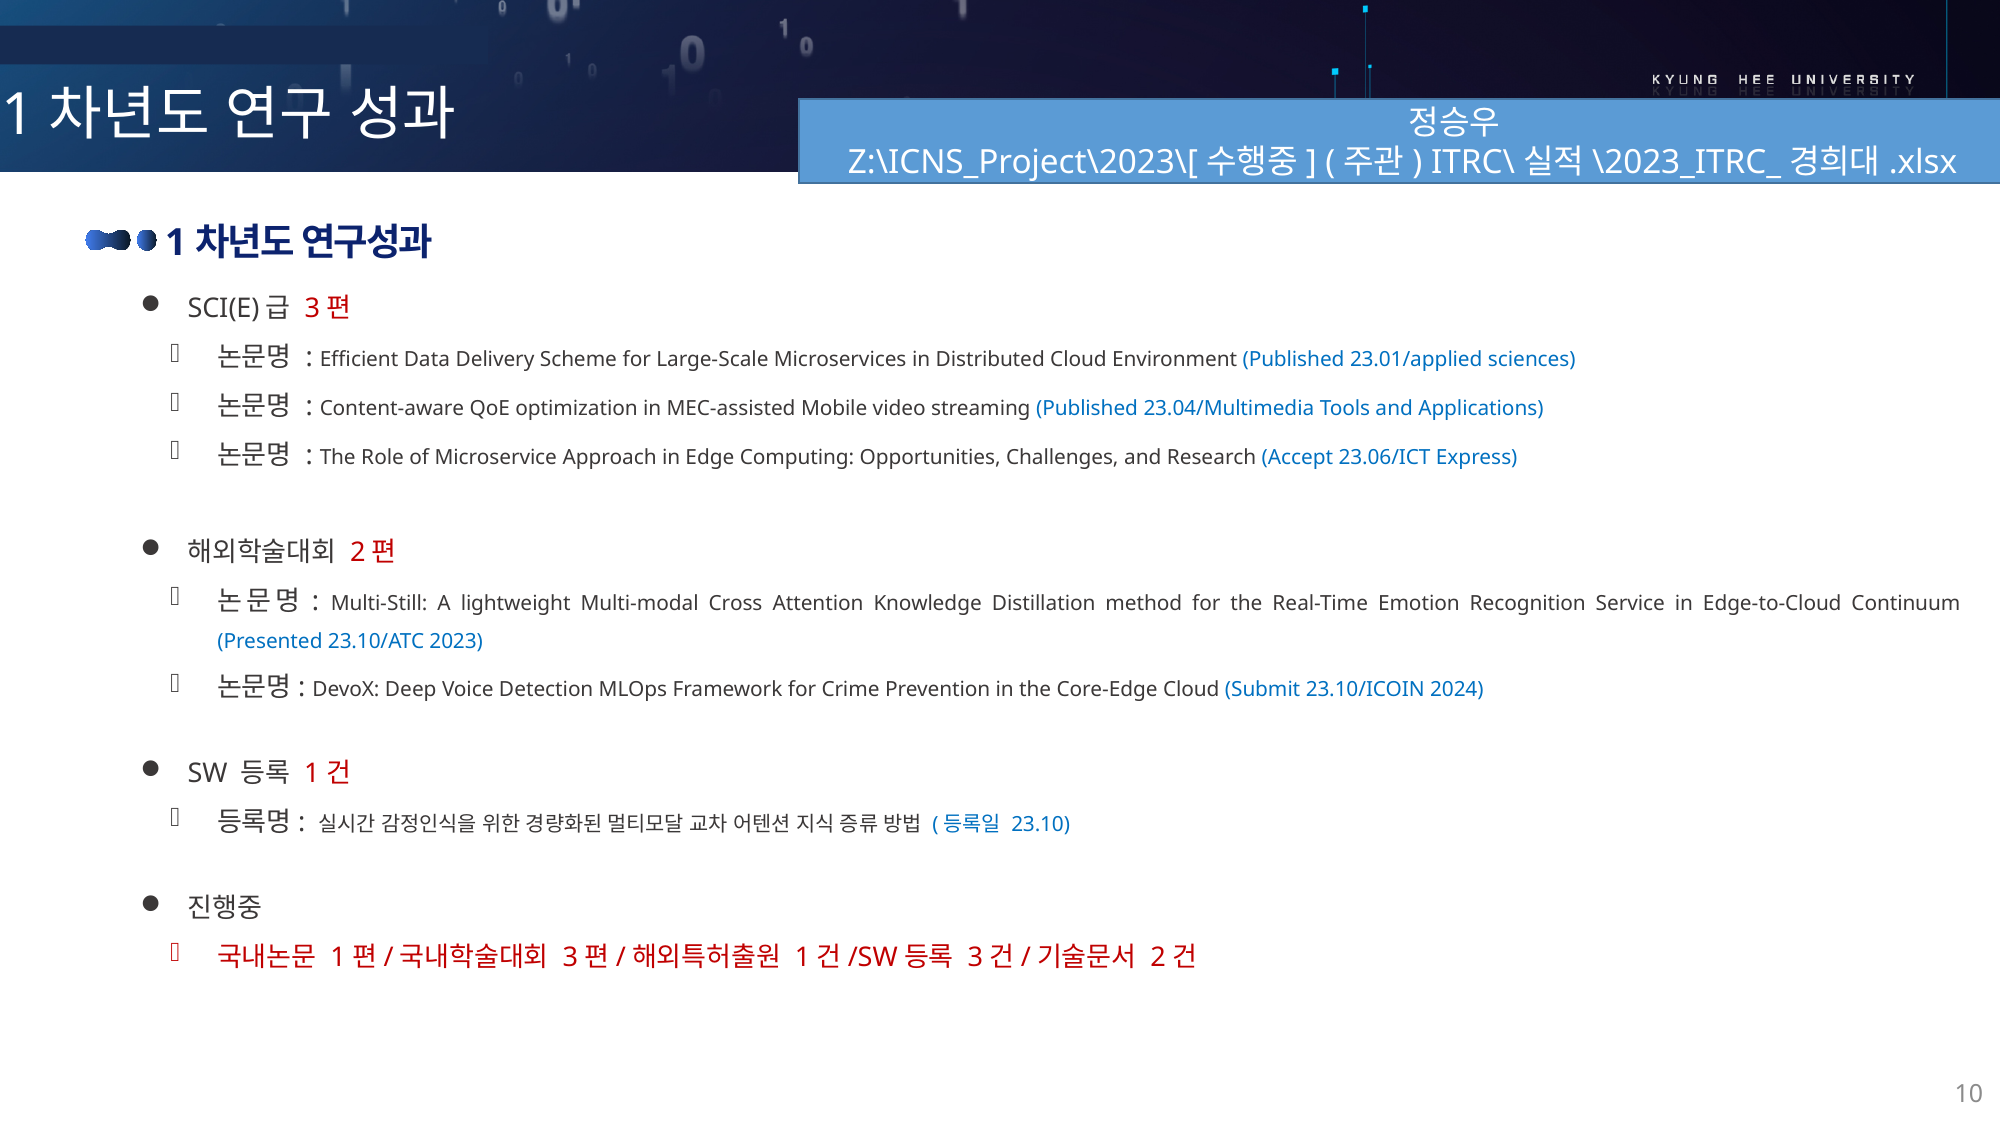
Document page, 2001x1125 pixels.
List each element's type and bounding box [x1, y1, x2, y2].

picture [0, 0, 2000, 1125]
text_box [84, 217, 1498, 263]
